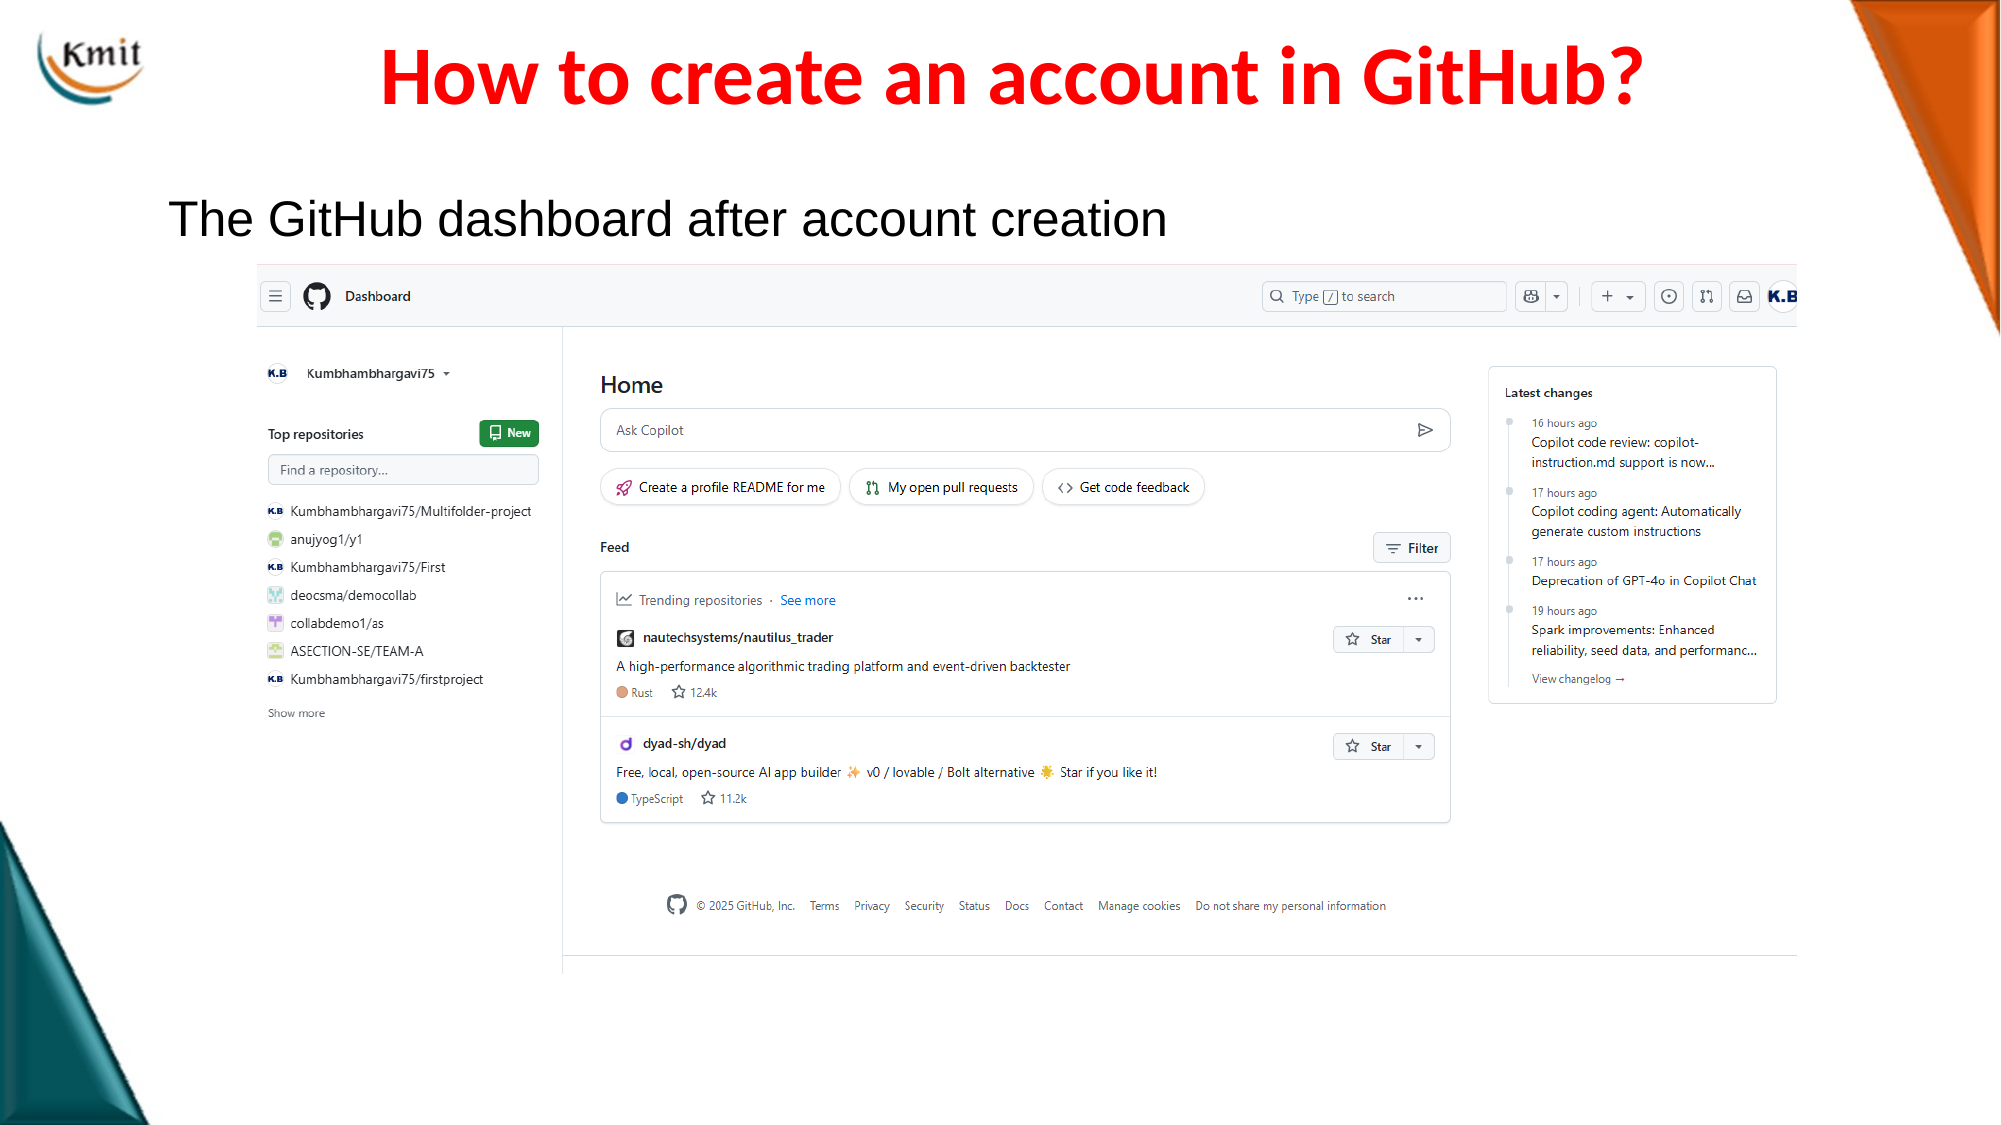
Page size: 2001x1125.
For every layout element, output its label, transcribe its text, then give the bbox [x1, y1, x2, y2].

title How to create an account in GitHub? [113, 12, 1914, 131]
list [88, 251, 1927, 1028]
text_box The GitHub dashboard after account creation [153, 119, 1994, 254]
picture [0, 0, 2001, 1125]
